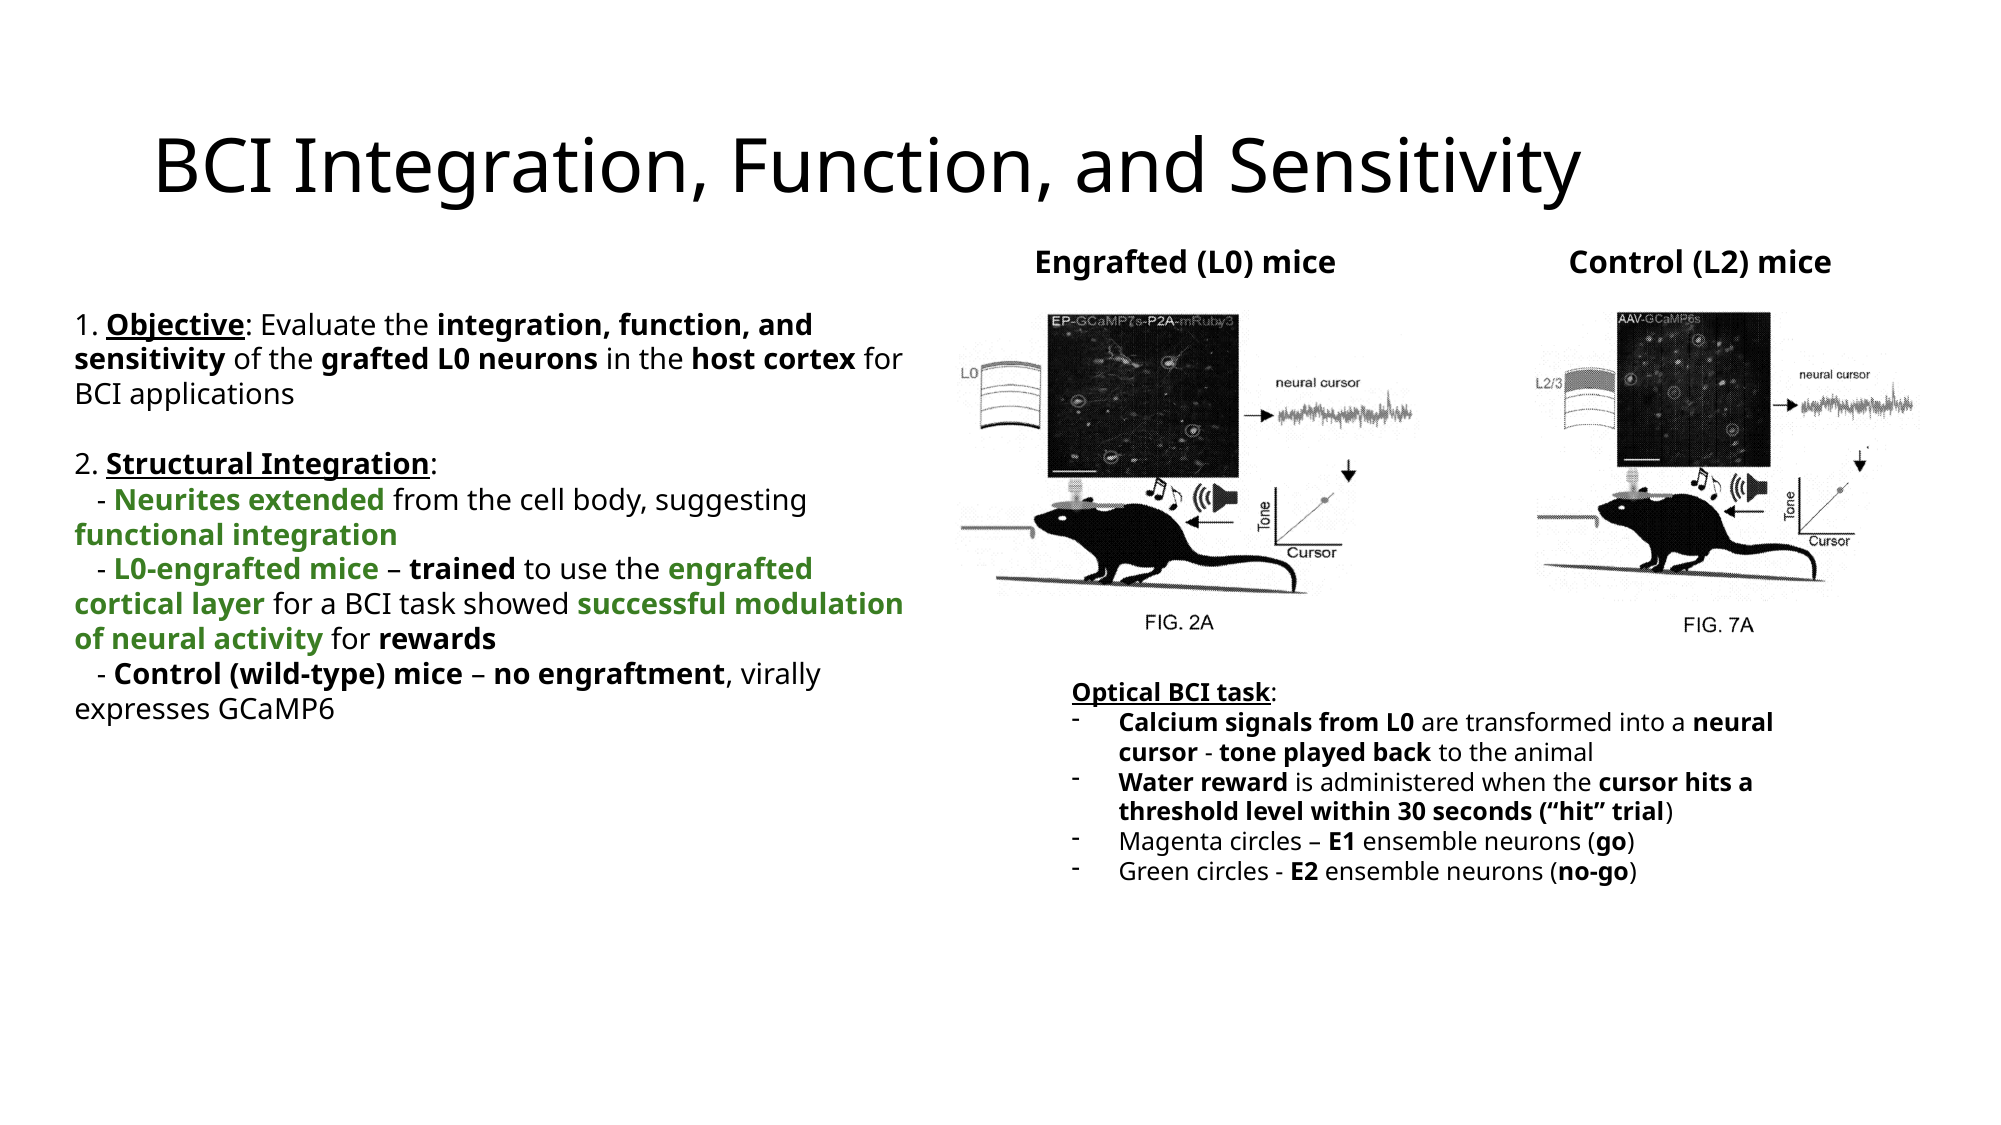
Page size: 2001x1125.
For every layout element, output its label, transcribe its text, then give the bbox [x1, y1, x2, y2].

text_box Engrafted (L0) mice [1019, 234, 1401, 287]
text_box Optical BCI task: Calcium signals from L0 are transformed into a neural cursor - tone played back to the animal Water reward is administered when the cursor hits a threshold level within 30 seconds (“hit” trial) Magenta circles – E1 ensemble neurons (go) Green circles - E2 ensemble neurons (no-go) [1056, 668, 1835, 894]
text_box Control (L2) mice [1553, 234, 1935, 287]
text_box 1. Objective: Evaluate the integration, function, and sensitivity of the grafted L0 neurons in the host cortex for BCI applications 2. Structural Integration: - Neurites extended from the cell body, suggesting functional integration - L0-engrafted mice – trained to use the engrafted cortical layer for a BCI task showed successful modulation of neural activity for rewards - Control (wild-type) mice – no engraftment, virally expresses GCaMP6 [59, 298, 942, 733]
picture [1461, 298, 2000, 678]
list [941, 287, 1447, 659]
title BCI Integration, Function, and Sensitivity [137, 59, 1863, 278]
